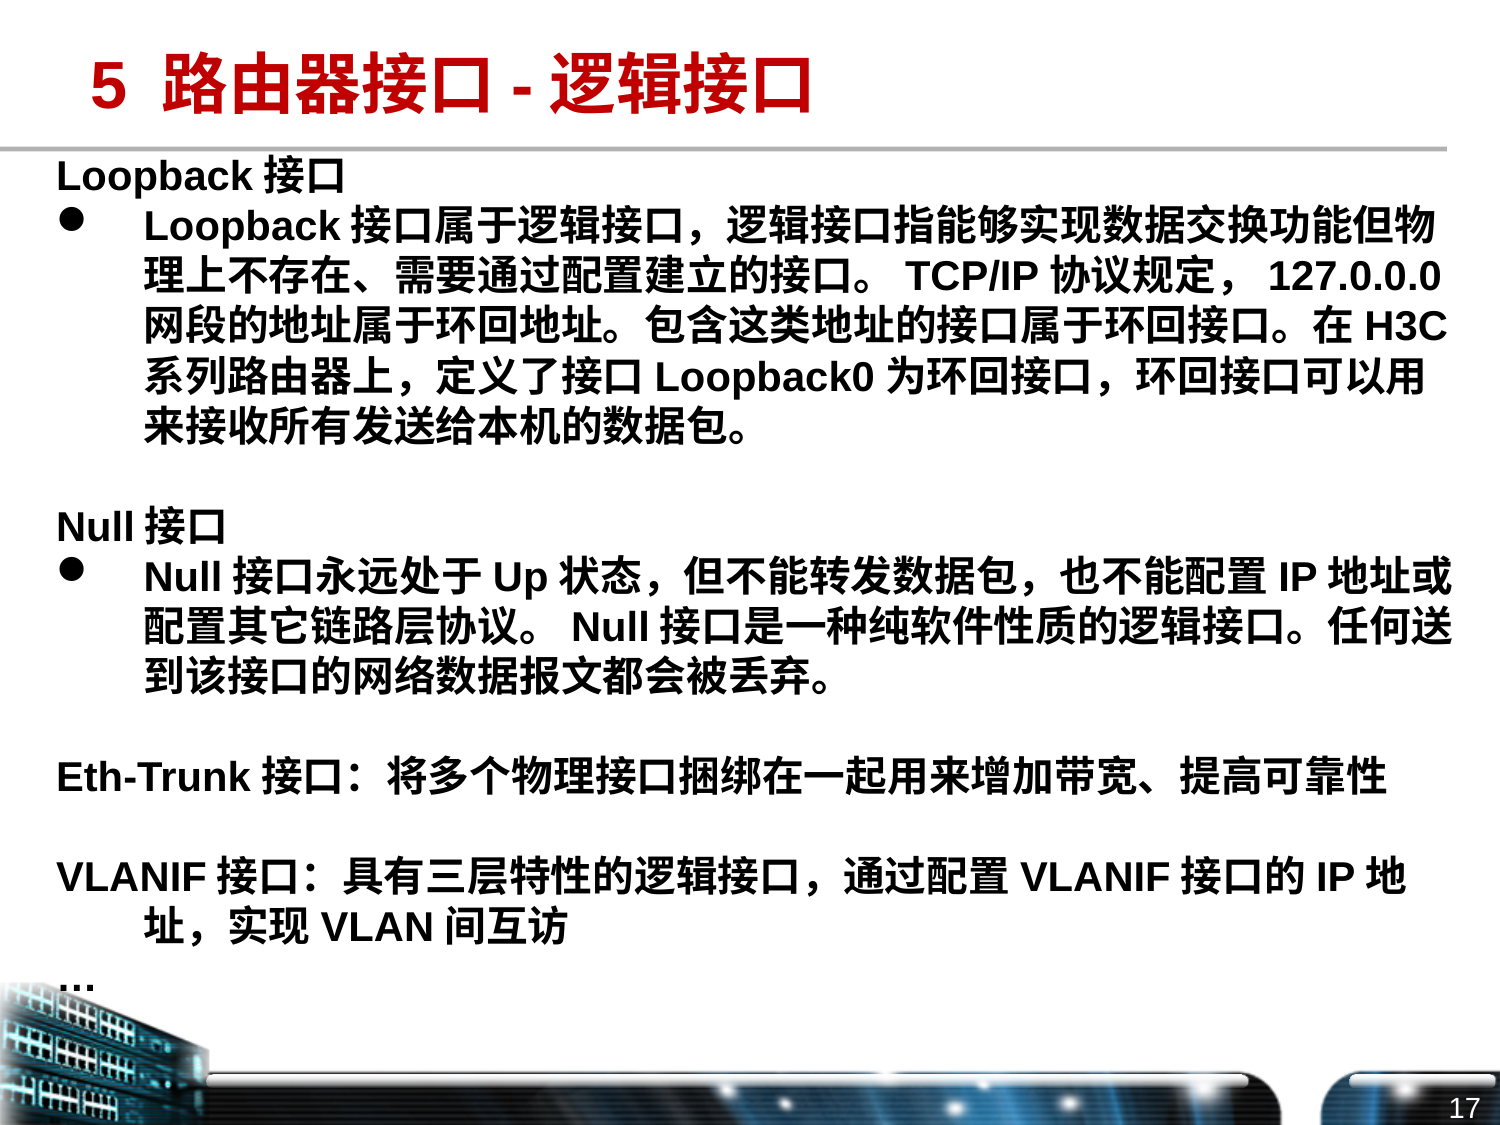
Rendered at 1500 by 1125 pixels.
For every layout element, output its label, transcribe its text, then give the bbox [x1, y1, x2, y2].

text_box Loopback接口 Loopback接口属于逻辑接口，逻辑接口指能够实现数据交换功能但物理上不存在、需要通过配置建立的接口。TCP/IP协议规定，127.0.0.0网段的地址属于环回地址。包含这类地址的接口属于环回接口。在H3C系列路由器上，定义了接口Loopback0为环回接口，环回接口可以用来接收所有发送给本机的数据包。 Null接口 Null接口永远处于Up状态，但不能转发数据包，也不能配置IP地址或配置其它链路层协议。Null接口是一种纯软件性质的逻辑接口。任何送到该接口的网络数据报文都会被丢弃。 Eth-Trunk接口：将多个物理接口捆绑在一起用来增加带宽、提高可靠性 VLANIF接口：具有三层特性的逻辑接口，通过配置VLANIF接口的IP地址，实现VLAN间互访 … [41, 141, 1471, 1075]
picture [0, 0, 1500, 1125]
title 5 路由器接口-逻辑接口 [74, 25, 1263, 138]
